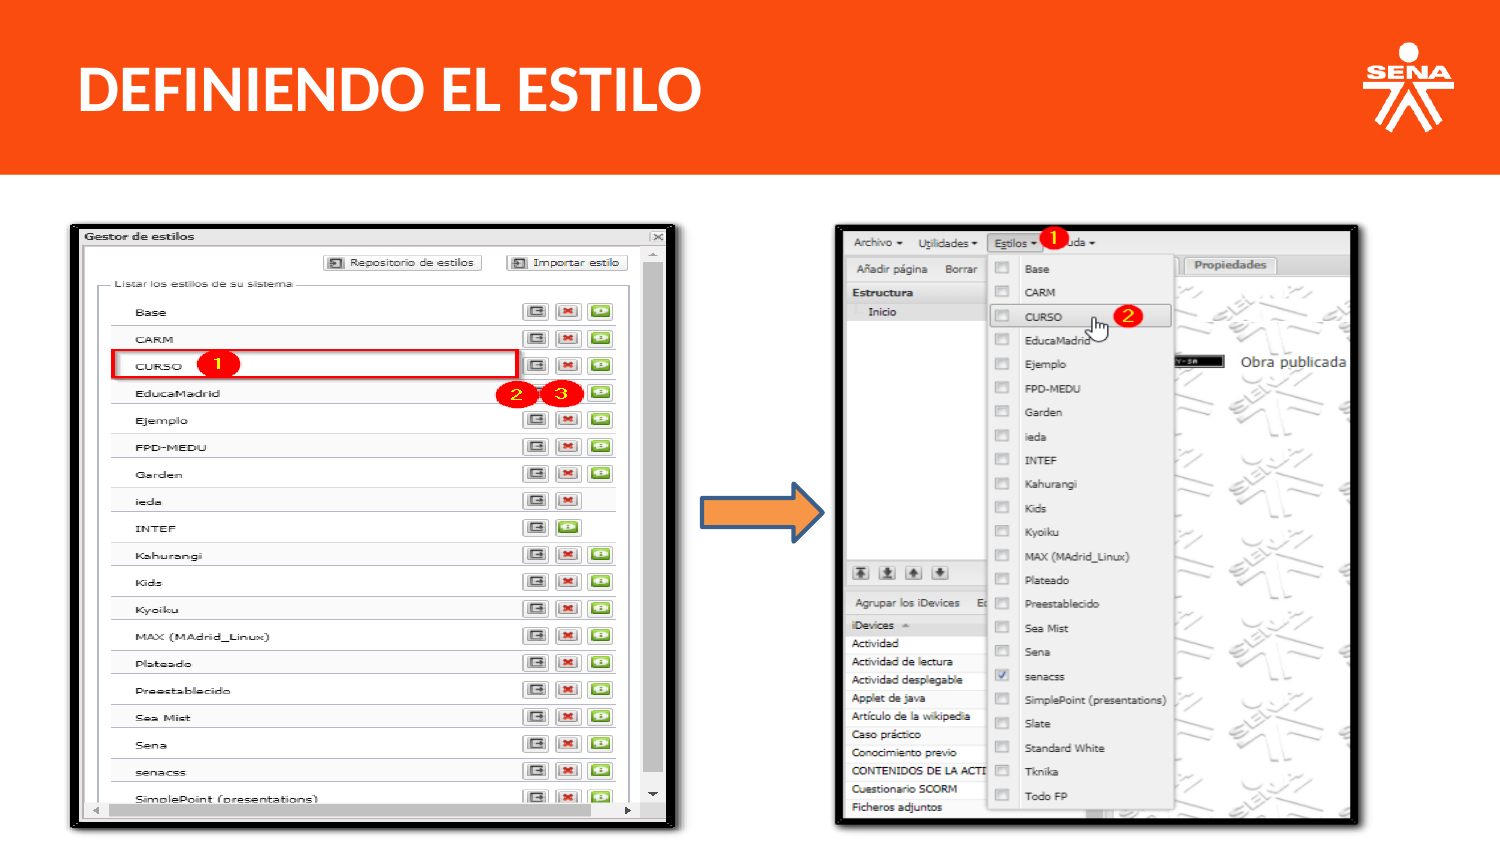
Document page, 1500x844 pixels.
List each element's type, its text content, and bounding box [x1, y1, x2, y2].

picture [0, 0, 1500, 844]
text_box [708, 481, 817, 544]
text_box DEFINIENDO EL ESTILO [62, 37, 1342, 144]
